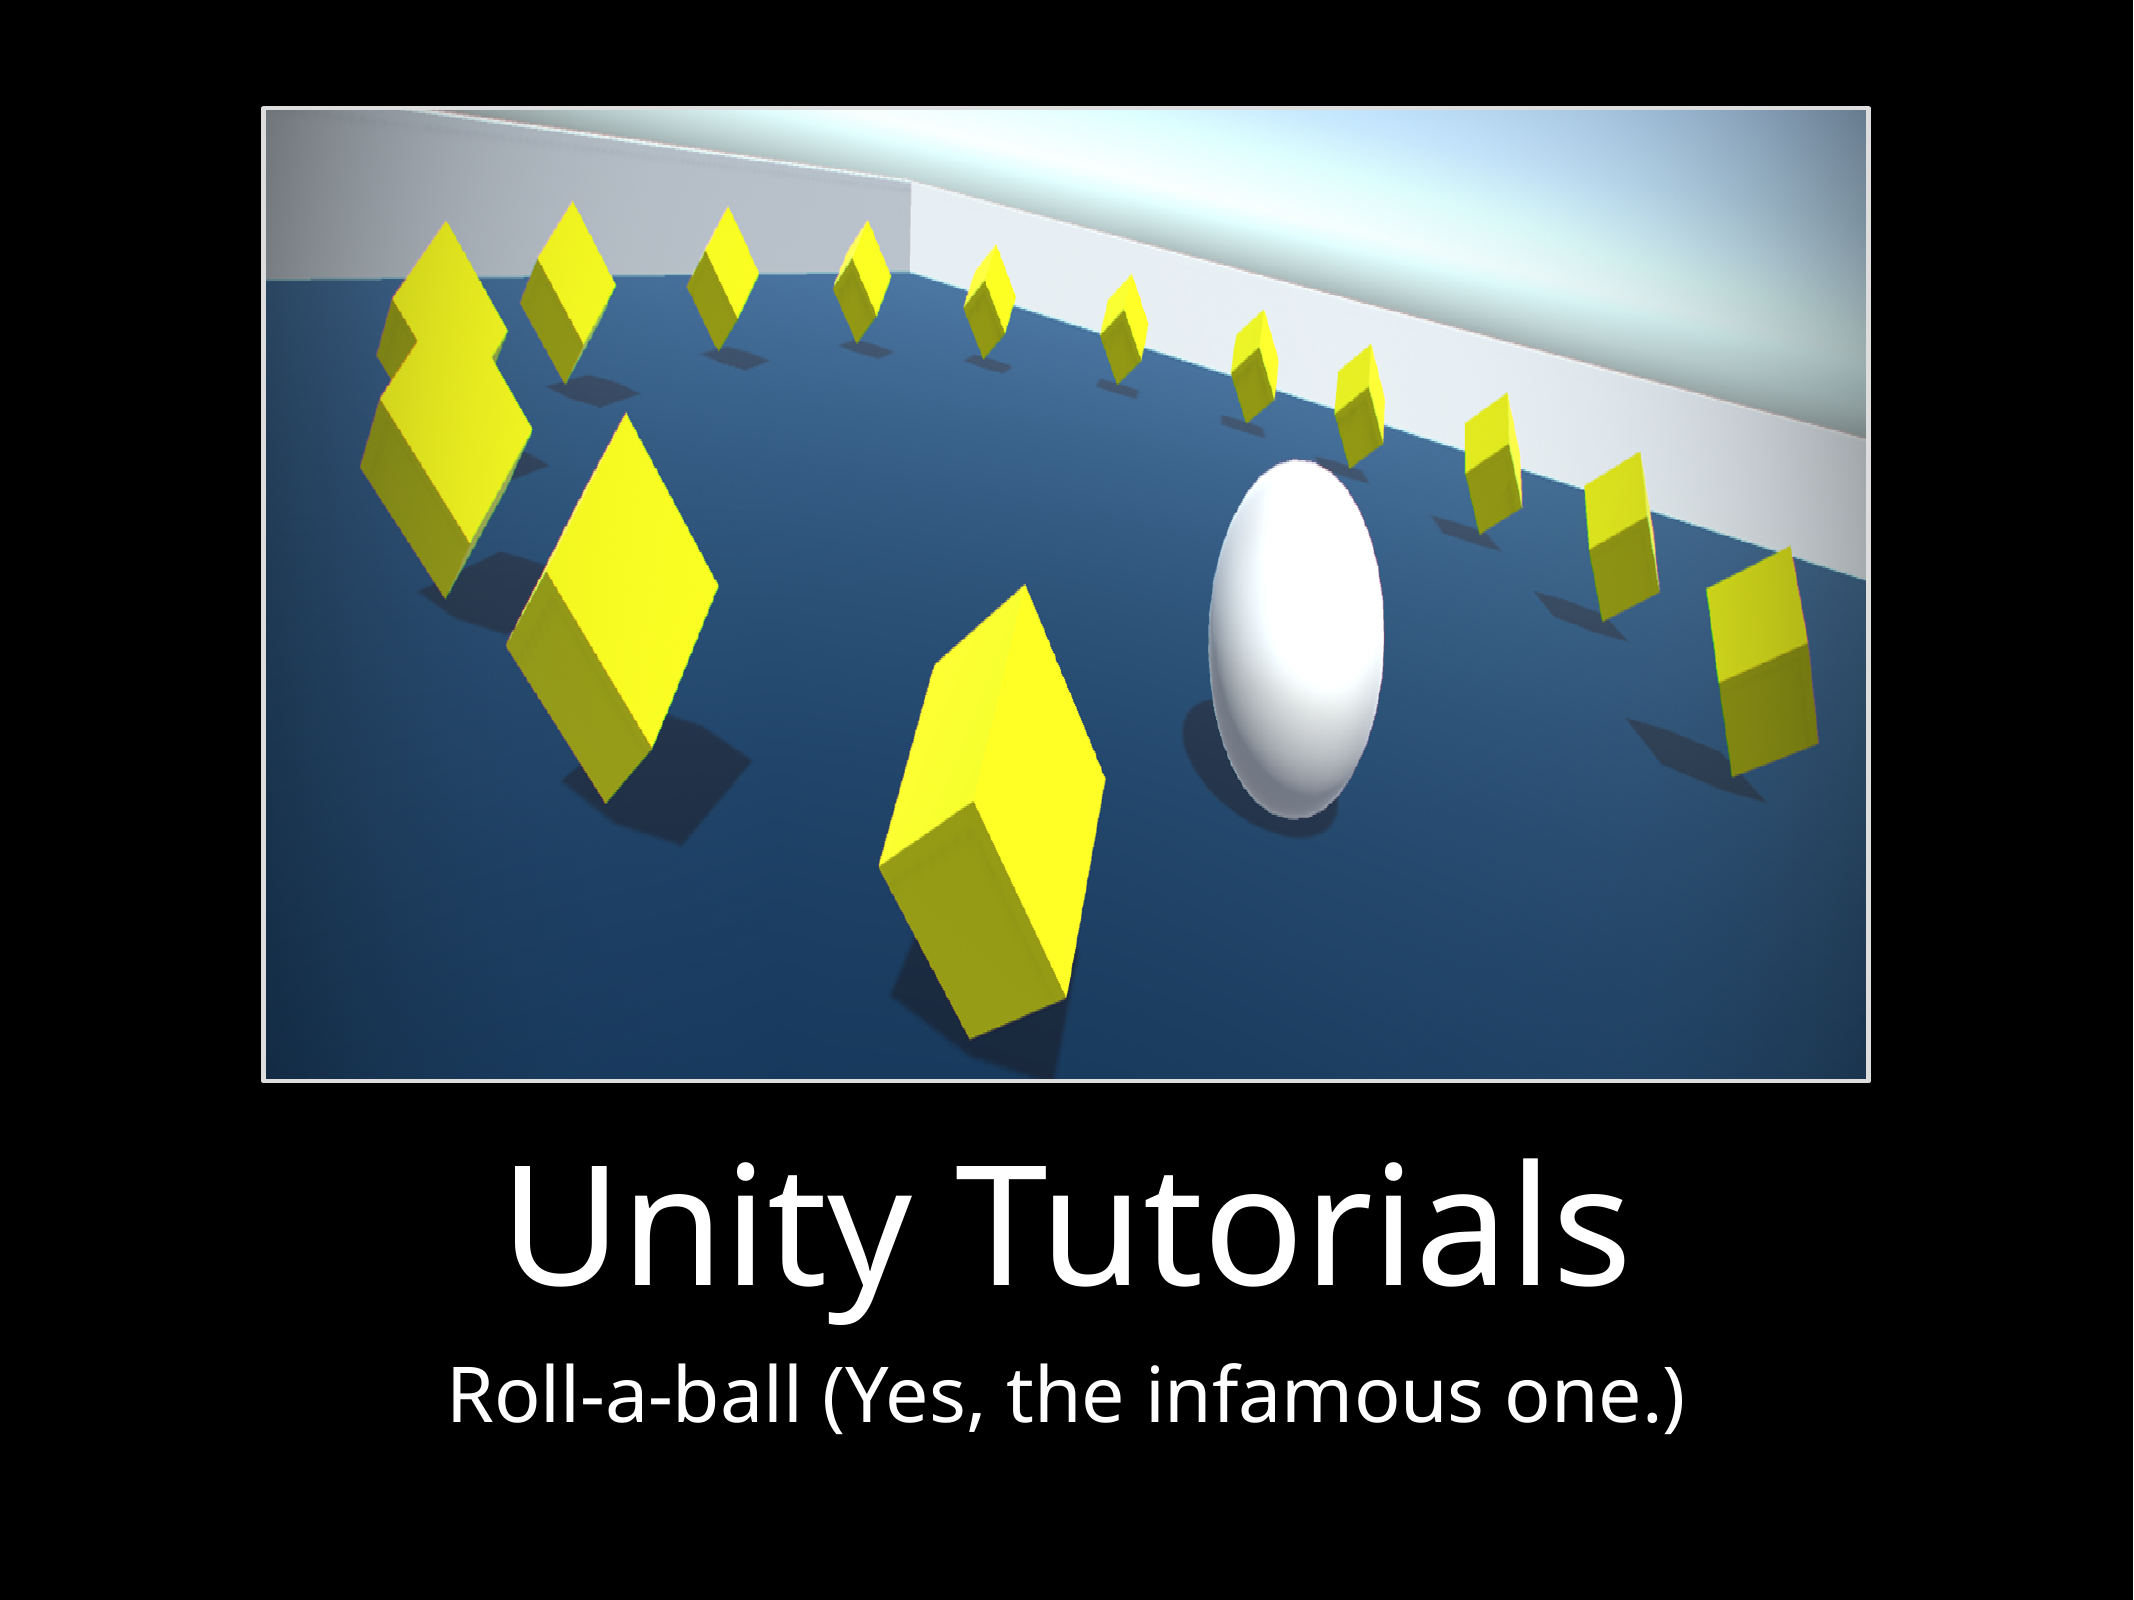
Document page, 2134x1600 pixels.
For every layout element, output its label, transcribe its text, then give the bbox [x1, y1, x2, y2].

picture [265, 110, 1867, 1080]
list Roll-a-ball (Yes, the infamous one.) [207, 1336, 1926, 1524]
title Unity Tutorials [207, 1101, 1926, 1336]
